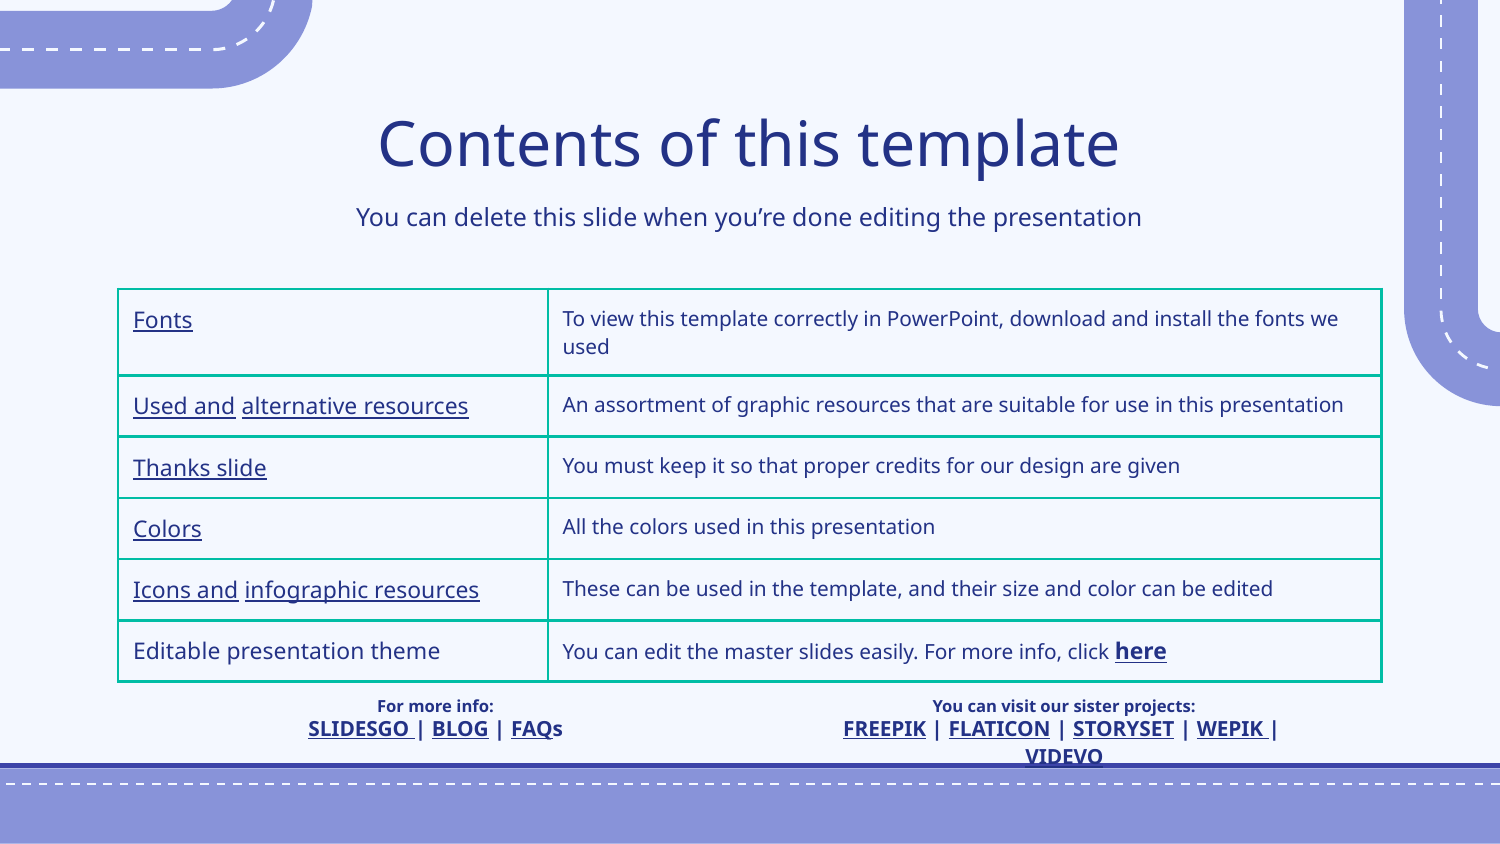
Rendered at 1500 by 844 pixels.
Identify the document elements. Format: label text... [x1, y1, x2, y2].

text_box You can visit our sister projects: FREEPIK | FLATICON | STORYSET | WEPIK | VIDEVO [793, 680, 1335, 757]
table_cell Icons and infographic resources [119, 560, 547, 619]
table_cell All the colors used in this presentation [549, 499, 1380, 558]
table_header To view this template correctly in PowerPoint, download and install the fonts we used [549, 290, 1380, 374]
table_cell Used and alternative resources [119, 377, 547, 435]
table_cell Colors [119, 499, 547, 558]
text_box You can delete this slide when you’re done editing the presentation [118, 186, 1382, 243]
table_cell You must keep it so that proper credits for our design are given [549, 438, 1380, 497]
text_box For more info: SLIDESGO | BLOG | FAQs [165, 680, 707, 757]
table_cell Editable presentation theme [119, 622, 547, 680]
table_header Fonts [119, 290, 547, 374]
title Contents of this template [118, 88, 1382, 167]
table_cell You can edit the master slides easily. For more info, click here [549, 622, 1380, 680]
table_cell These can be used in the template, and their size and color can be edited [549, 560, 1380, 619]
table_cell Thanks slide [119, 438, 547, 497]
table_cell An assortment of graphic resources that are suitable for use in this presentation [549, 377, 1380, 435]
